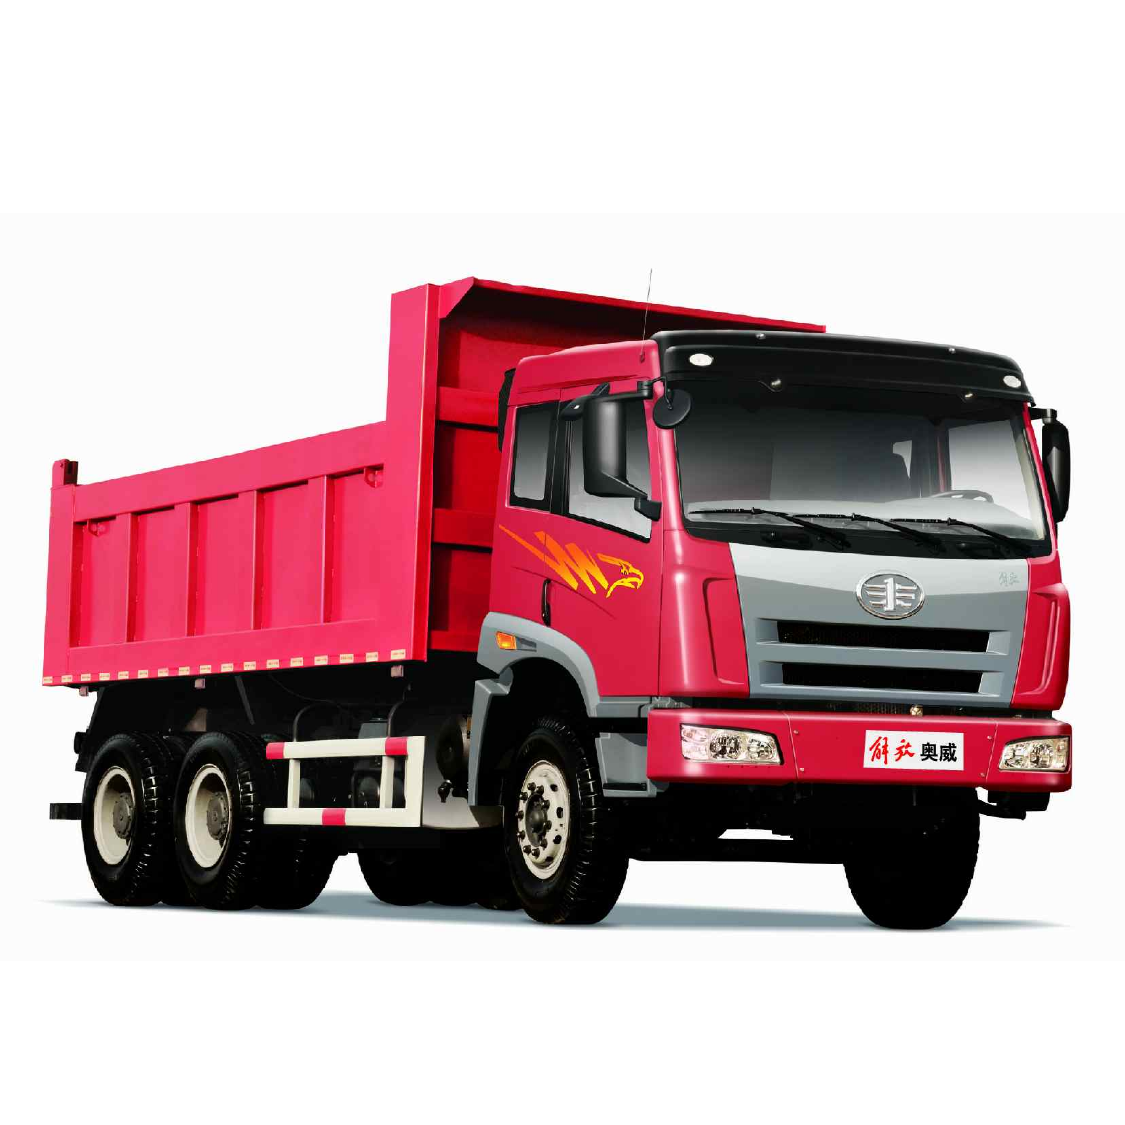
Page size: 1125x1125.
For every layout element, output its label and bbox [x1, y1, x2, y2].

picture [0, 213, 1125, 961]
